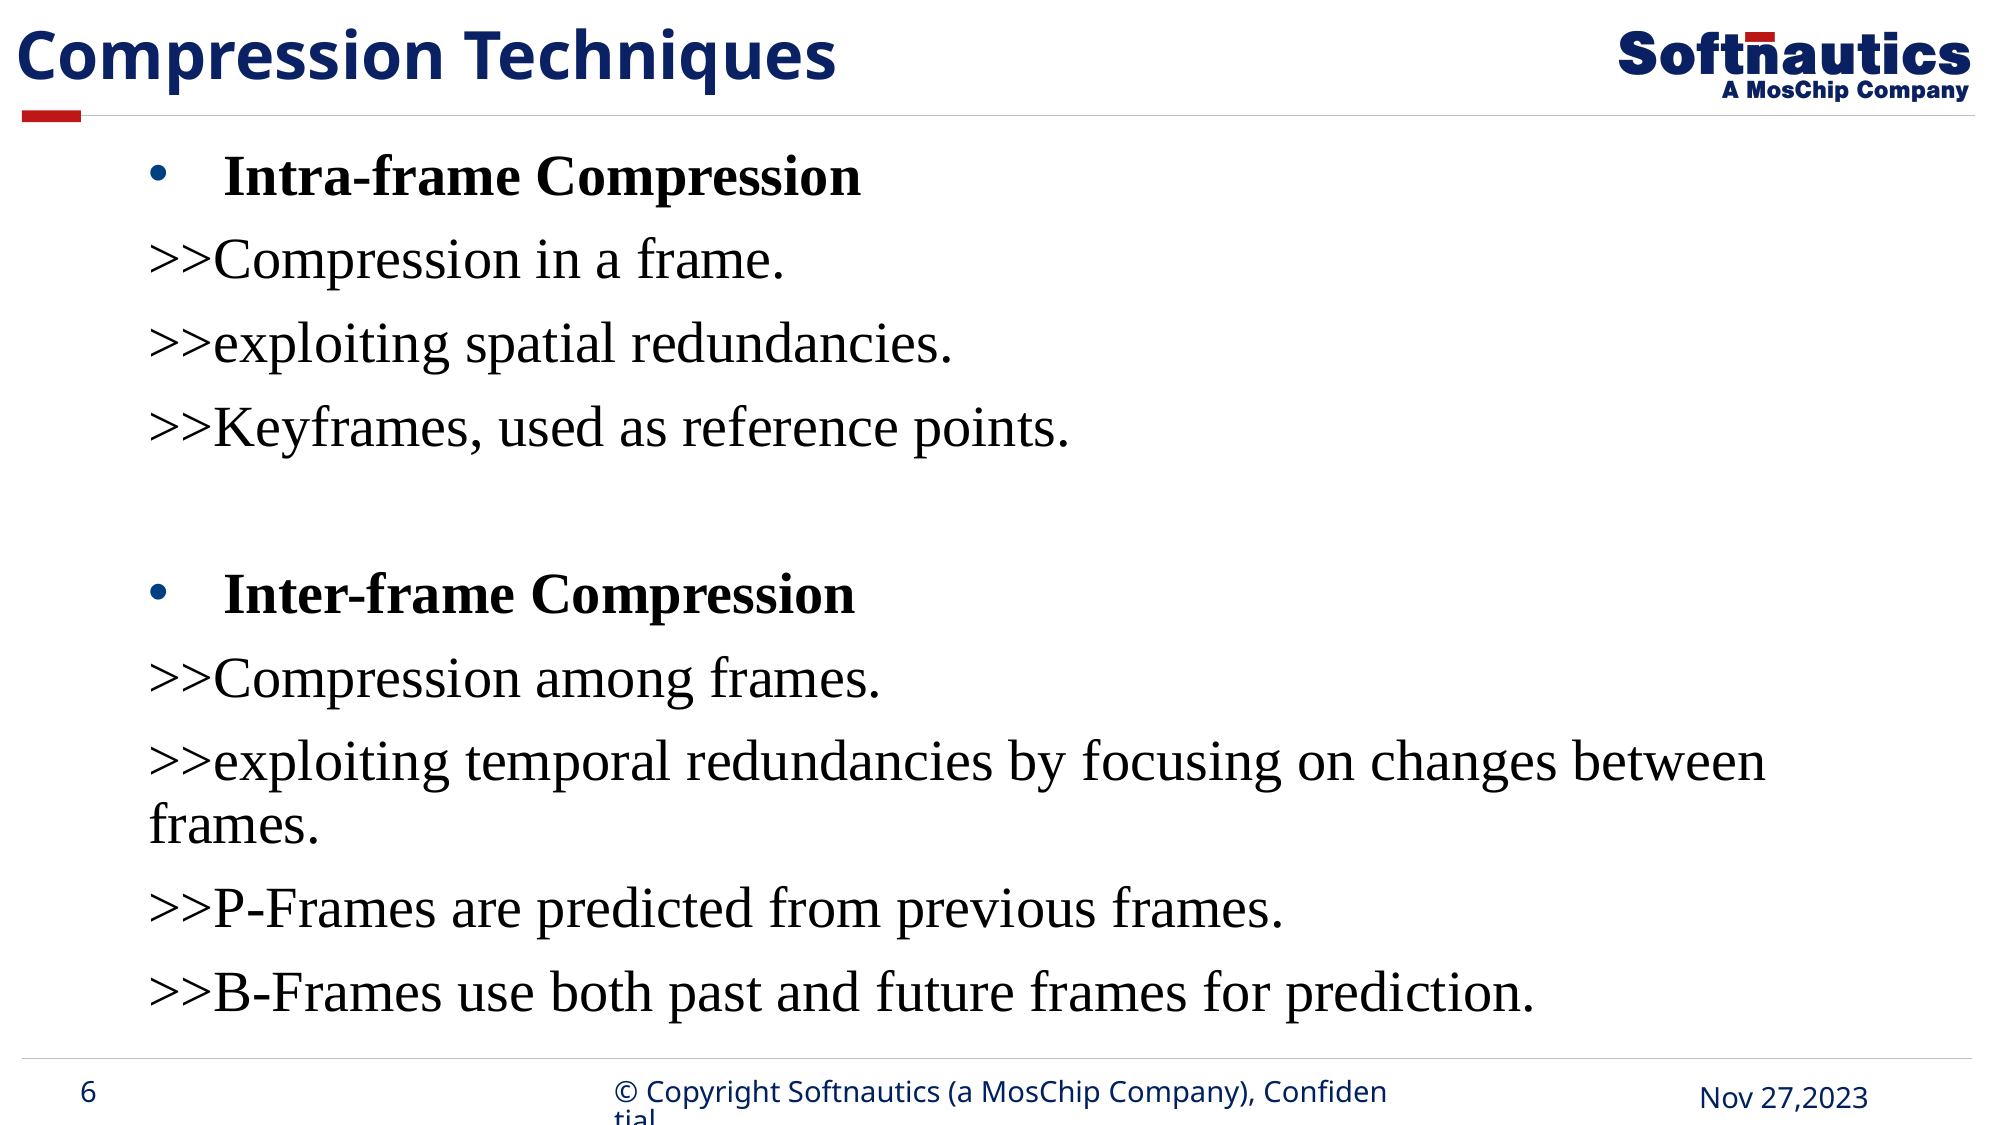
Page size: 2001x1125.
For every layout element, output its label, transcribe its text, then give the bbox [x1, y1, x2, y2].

slide_number 6 [4, 1063, 173, 1124]
footer © Copyright Softnautics (a MosChip Company), Confidential [599, 1063, 1411, 1124]
title Compression Techniques [0, 9, 2000, 107]
list Intra-frame Compression >>Compression in a frame. >>exploiting spatial redundancies. >>Keyframes, used as reference points. Inter-frame Compression >>Compression among frames. >>exploiting temporal redundancies by focusing on changes between frames. >>P-Frames are predicted from previous frames. >>B-Frames use both past and future frames for prediction. [133, 137, 1848, 1033]
text_box Nov 27,2023 [1651, 1077, 1917, 1117]
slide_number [1667, 1063, 2000, 1125]
